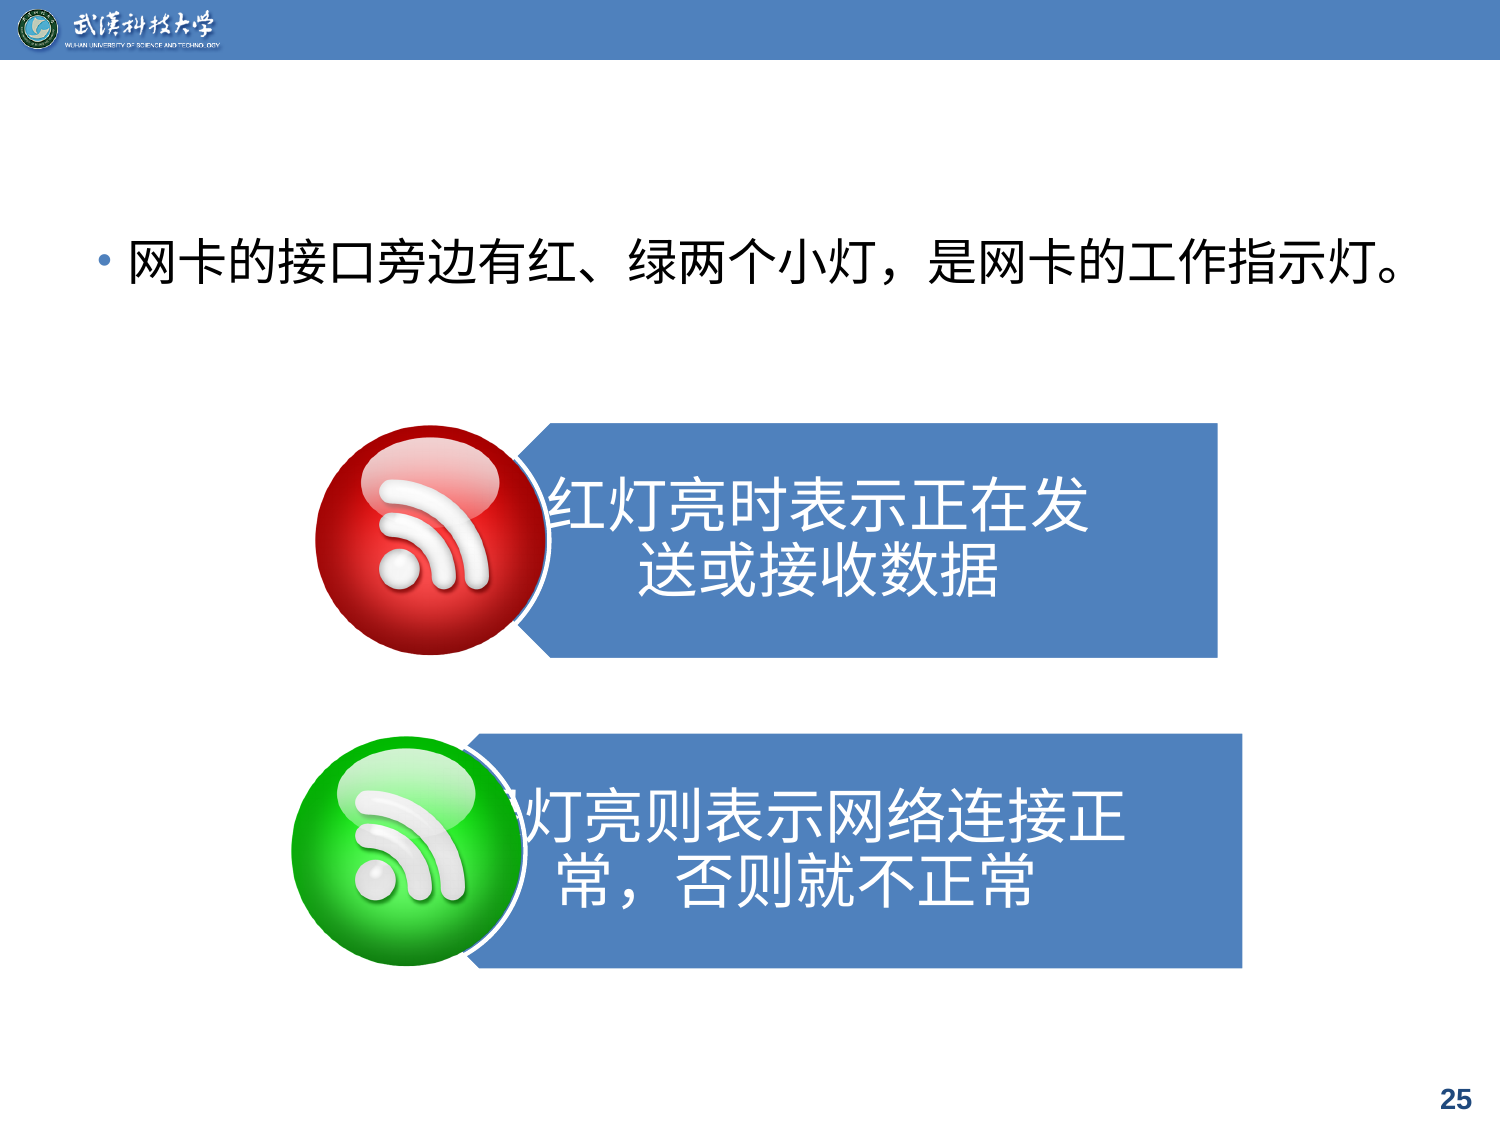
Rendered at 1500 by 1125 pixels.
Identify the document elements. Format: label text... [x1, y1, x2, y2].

list 网卡的接口旁边有红、绿两个小灯，是网卡的工作指示灯。 [82, 222, 1432, 943]
picture [8, 4, 228, 58]
slide_number 25 [1425, 1071, 1500, 1125]
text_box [170, 420, 1360, 971]
